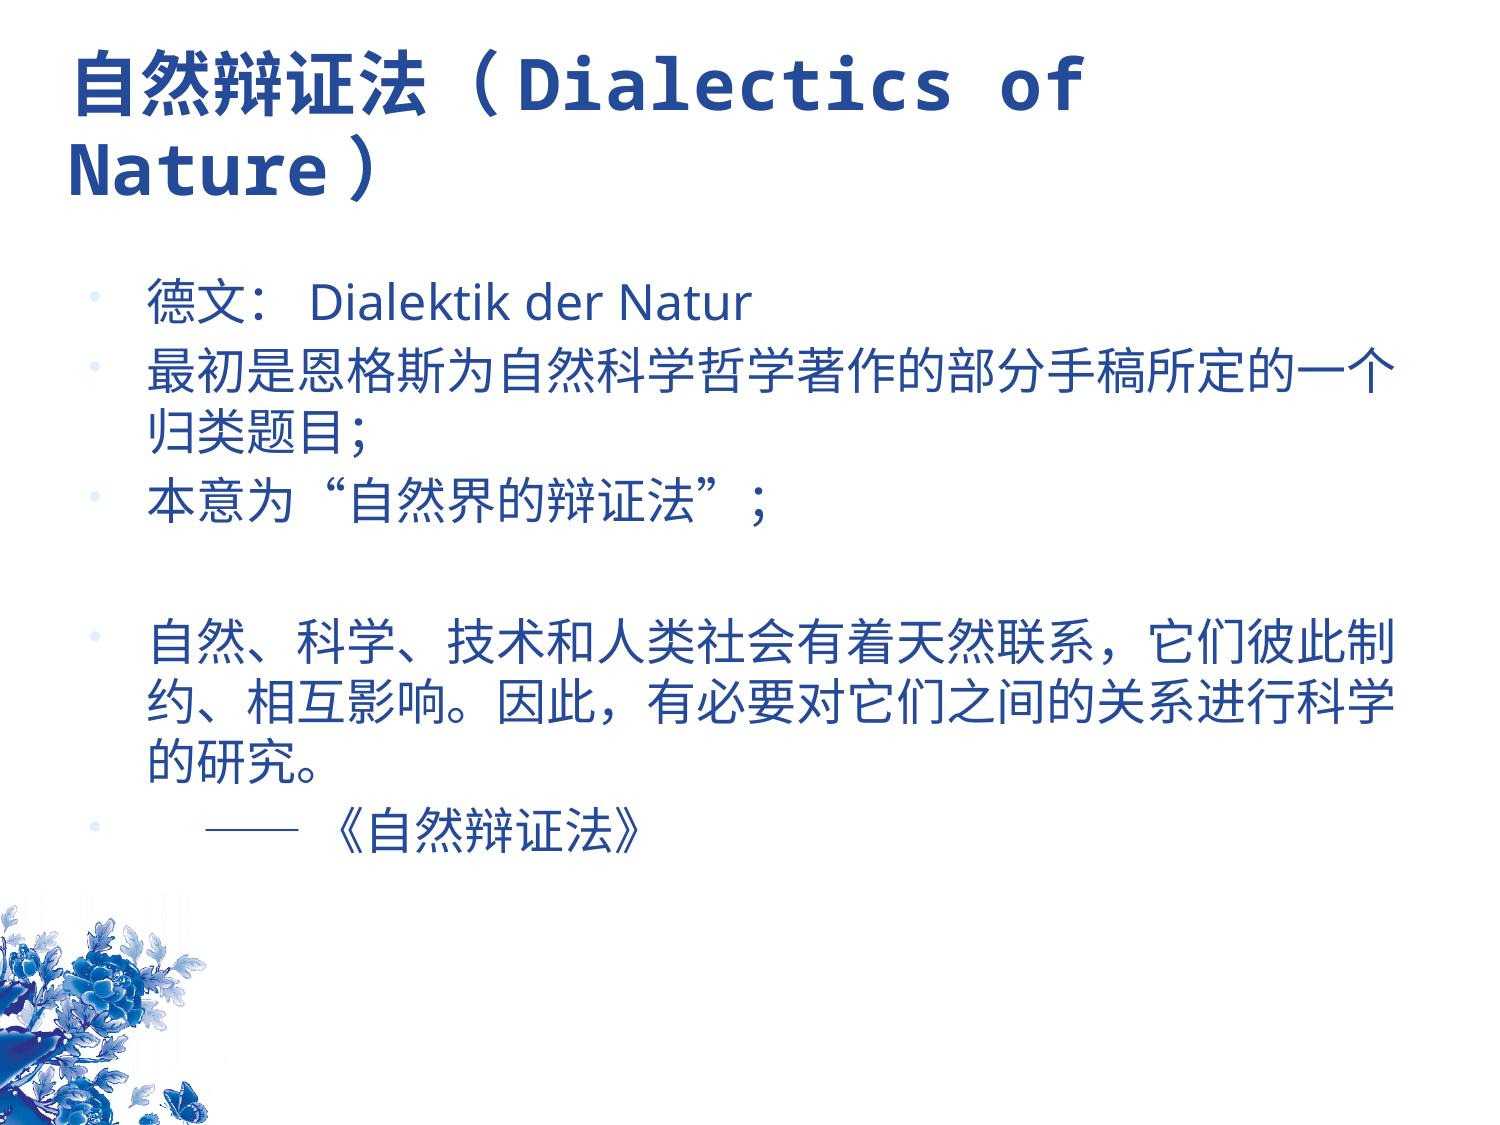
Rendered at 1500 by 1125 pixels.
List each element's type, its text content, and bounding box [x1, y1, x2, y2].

picture [0, 893, 231, 1125]
list 德文：Dialektik der Natur 最初是恩格斯为自然科学哲学著作的部分手稿所定的一个归类题目； 本意为“自然界的辩证法”； 自然、科学、技术和人类社会有着天然联系，它们彼此制约、相互影响。因此，有必要对它们之间的关系进行科学的研究。 ——《自然辩证法》 [75, 262, 1425, 1005]
title 自然辩证法（Dialectics of Nature） [53, 30, 1329, 219]
